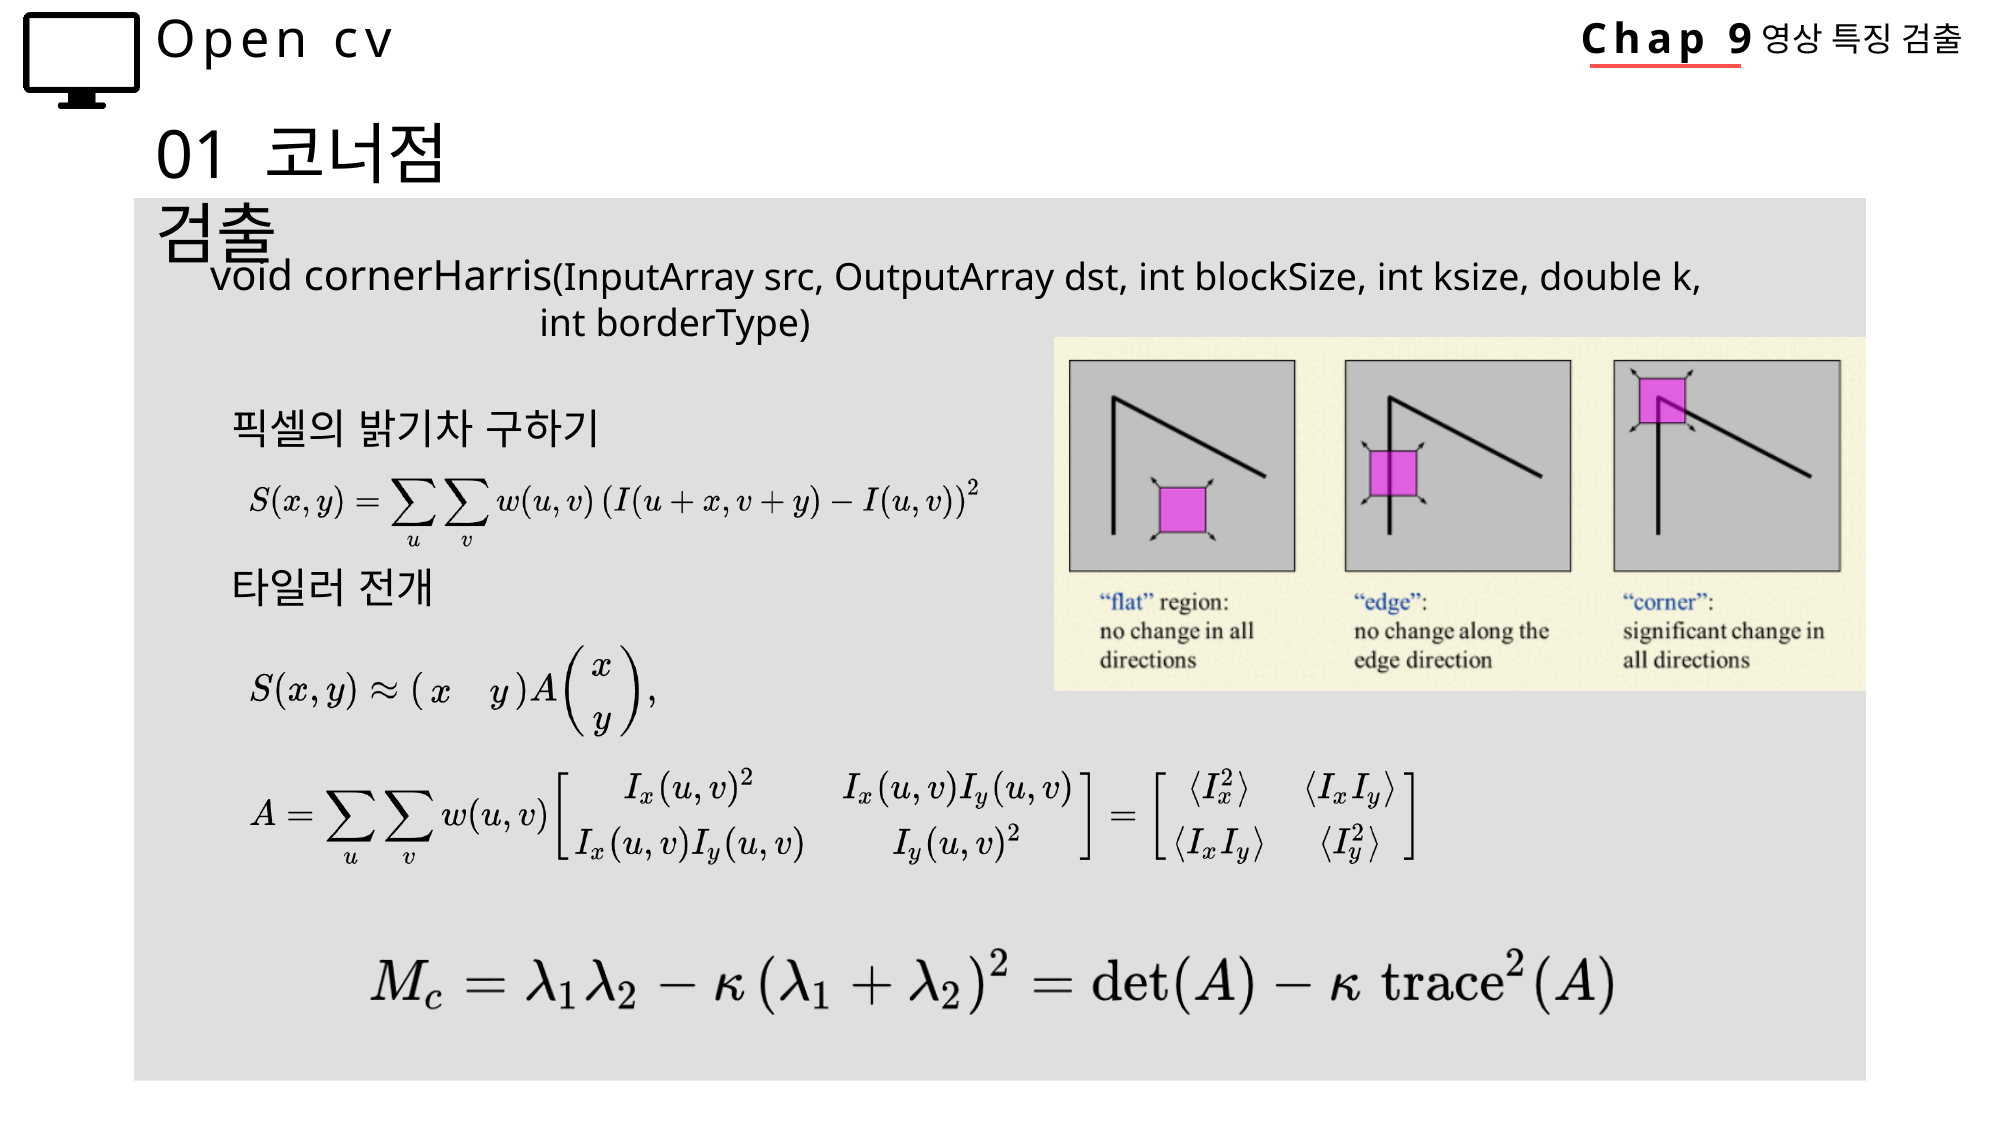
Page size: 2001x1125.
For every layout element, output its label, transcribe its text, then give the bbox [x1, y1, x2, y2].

picture [1053, 336, 1867, 692]
picture [247, 761, 1423, 872]
text_box [133, 198, 1866, 1081]
picture [247, 640, 657, 742]
picture [366, 941, 1621, 1021]
text_box Open cv [140, 0, 411, 72]
text_box 01 코너점 검출 [140, 104, 594, 280]
text_box void cornerHarris(InputArray src, OutputArray dst, int blockSize, int ksize, double k, int borderType) [195, 241, 1799, 352]
text_box 픽셀의 밝기차 구하기 [216, 395, 625, 461]
picture [247, 474, 982, 554]
picture [23, 1, 140, 119]
text_box 영상 특징 검출 [1741, 10, 1978, 66]
text_box 타일러 전개 [216, 554, 625, 620]
text_box Chap 9 [1531, 4, 1802, 73]
